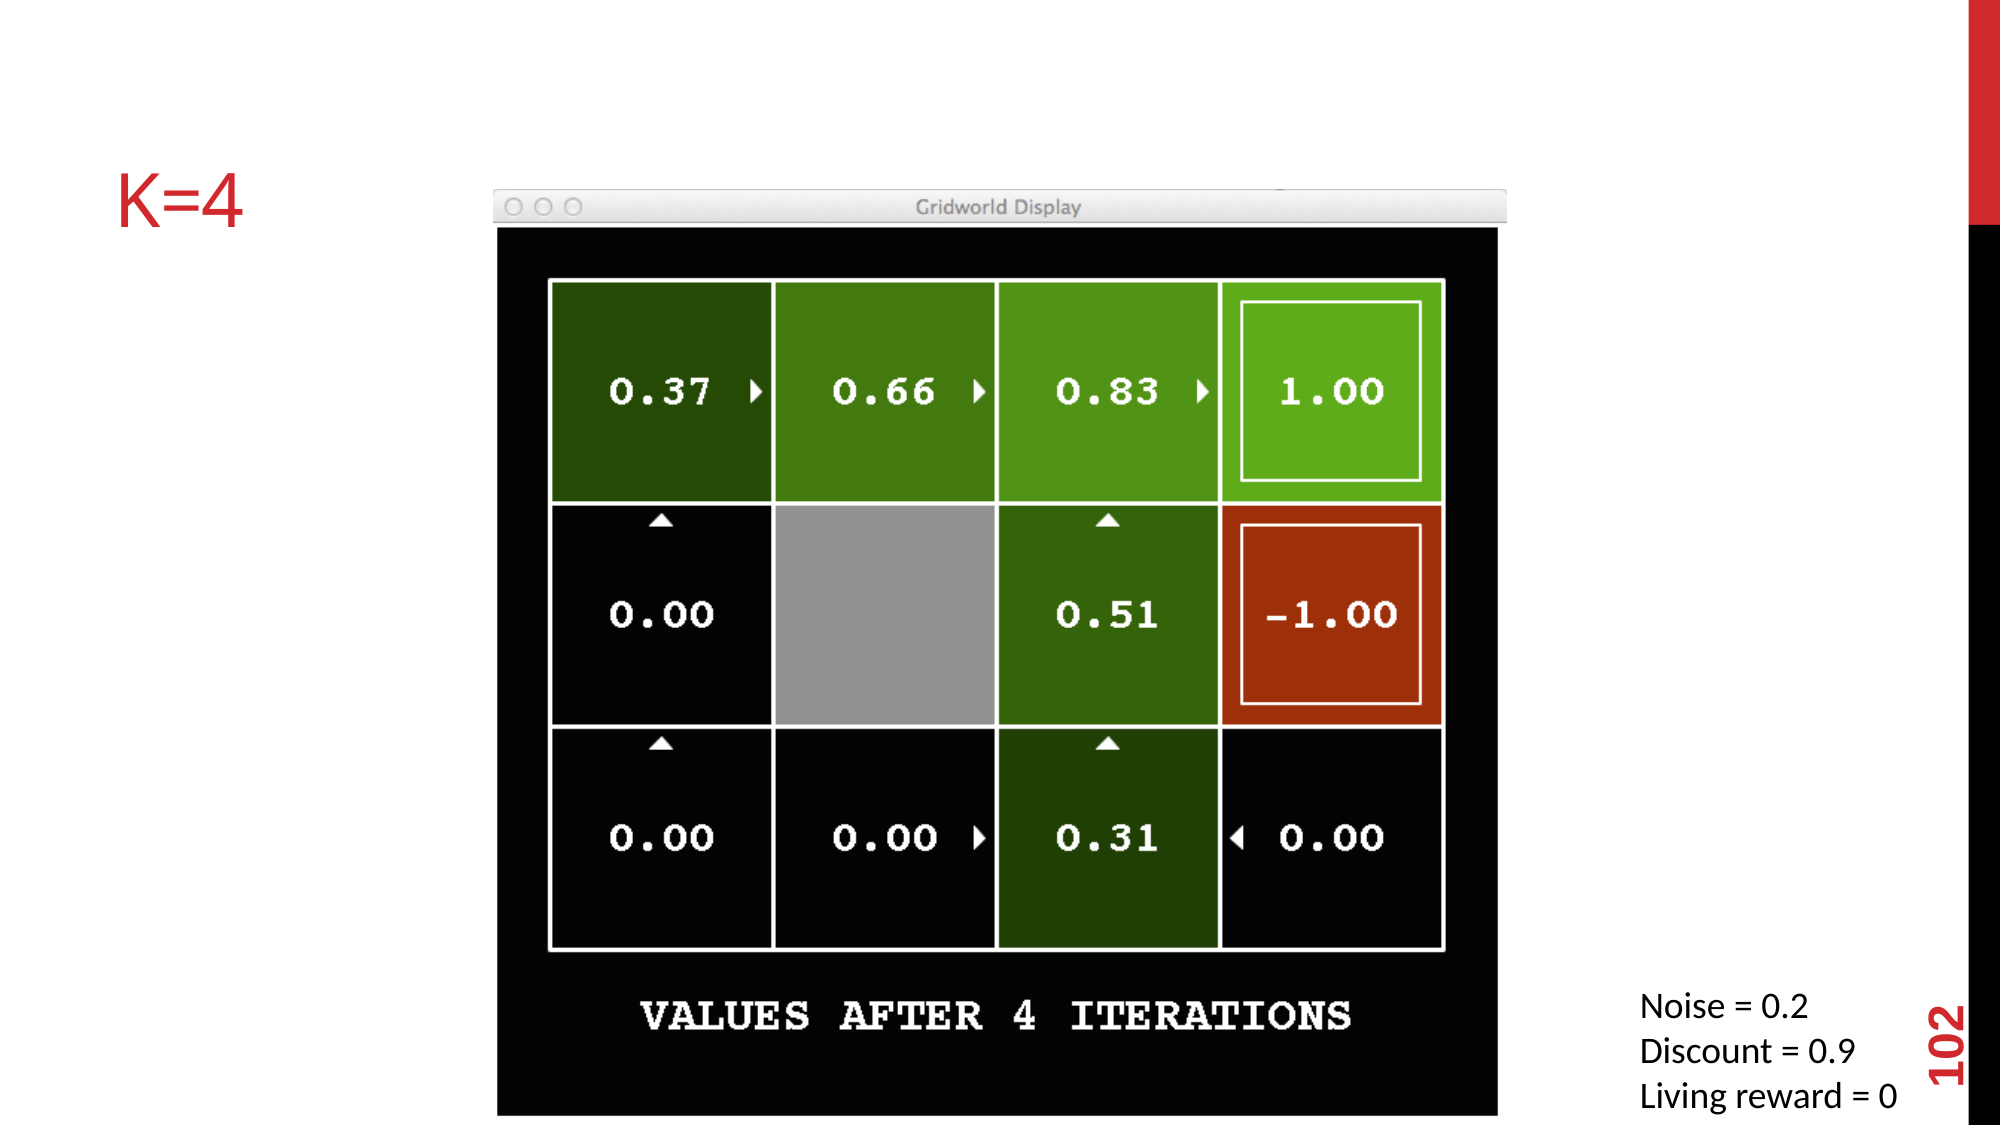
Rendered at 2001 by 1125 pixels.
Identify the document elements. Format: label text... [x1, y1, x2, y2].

slide_number 102 [1903, 887, 1984, 1104]
title k=4 [99, 25, 1367, 250]
picture [493, 189, 1507, 1125]
text_box Noise = 0.2 Discount = 0.9 Living reward = 0 [1624, 973, 2000, 1124]
